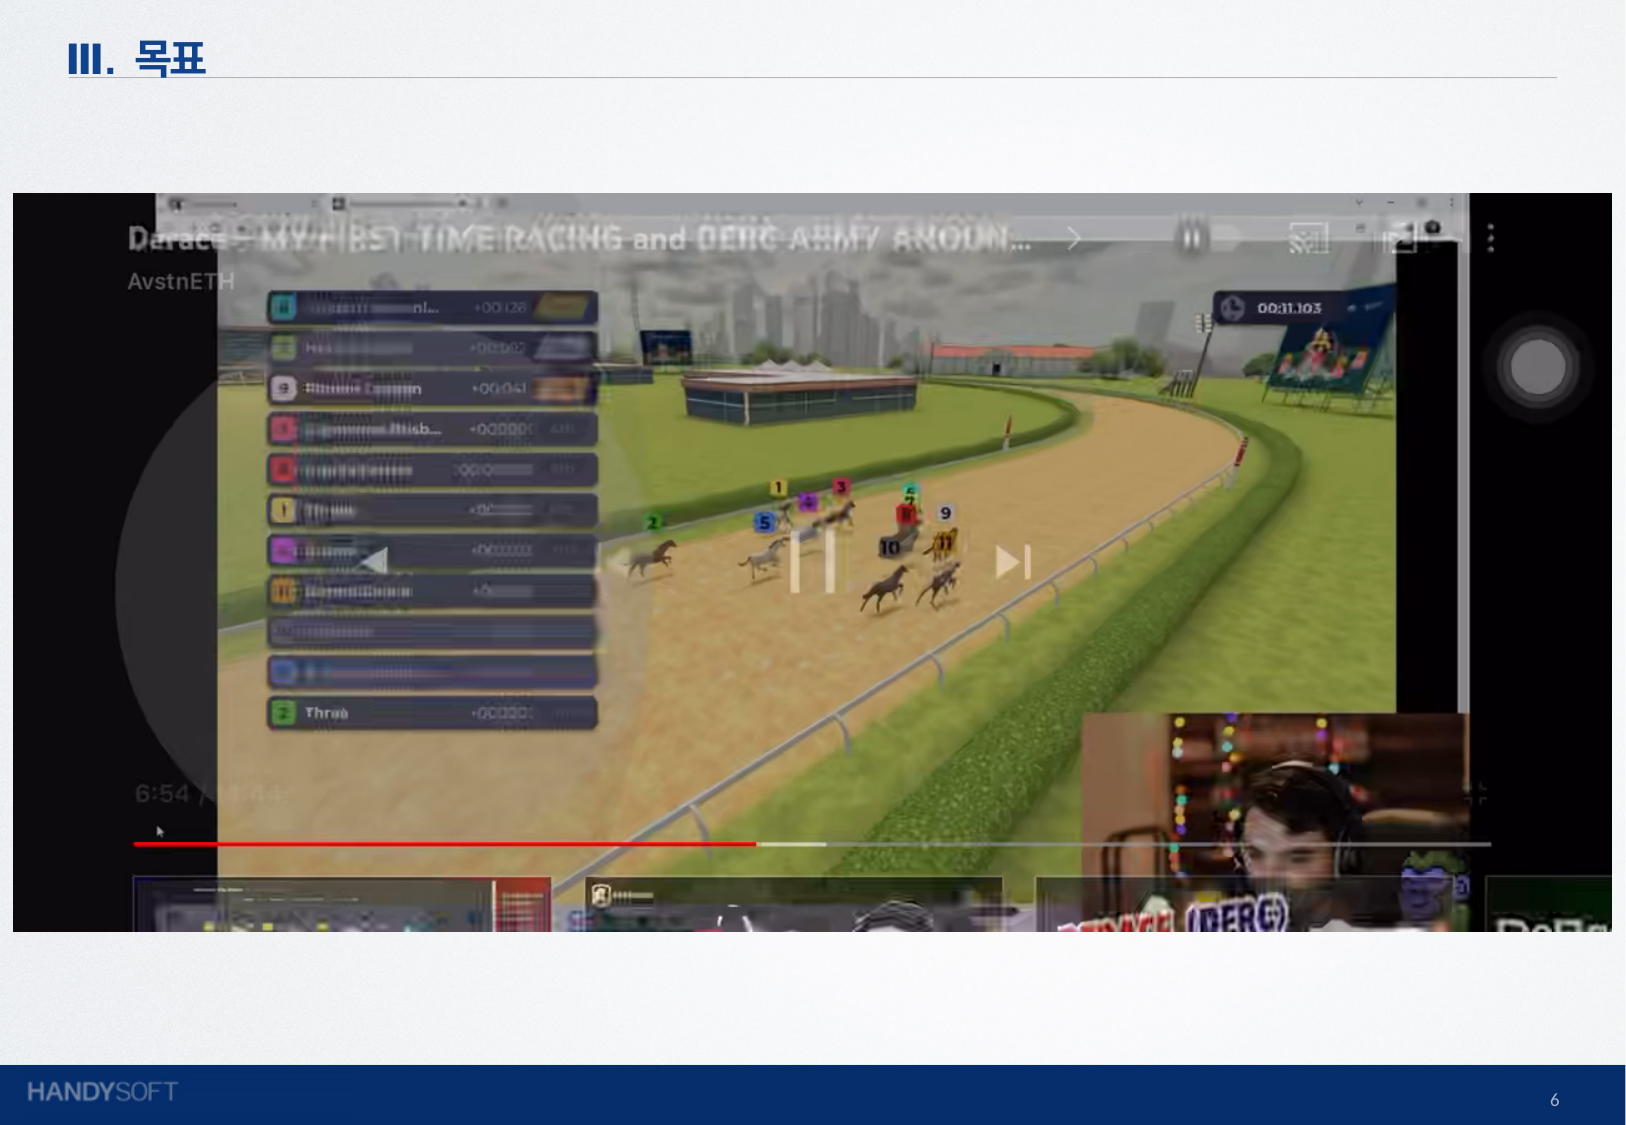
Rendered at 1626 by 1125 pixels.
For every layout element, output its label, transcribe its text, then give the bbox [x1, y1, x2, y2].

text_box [12, 192, 1613, 933]
text_box Ⅲ. 목표 [50, 0, 830, 90]
picture [0, 0, 1626, 1125]
text_box 6 [1452, 1069, 1575, 1118]
